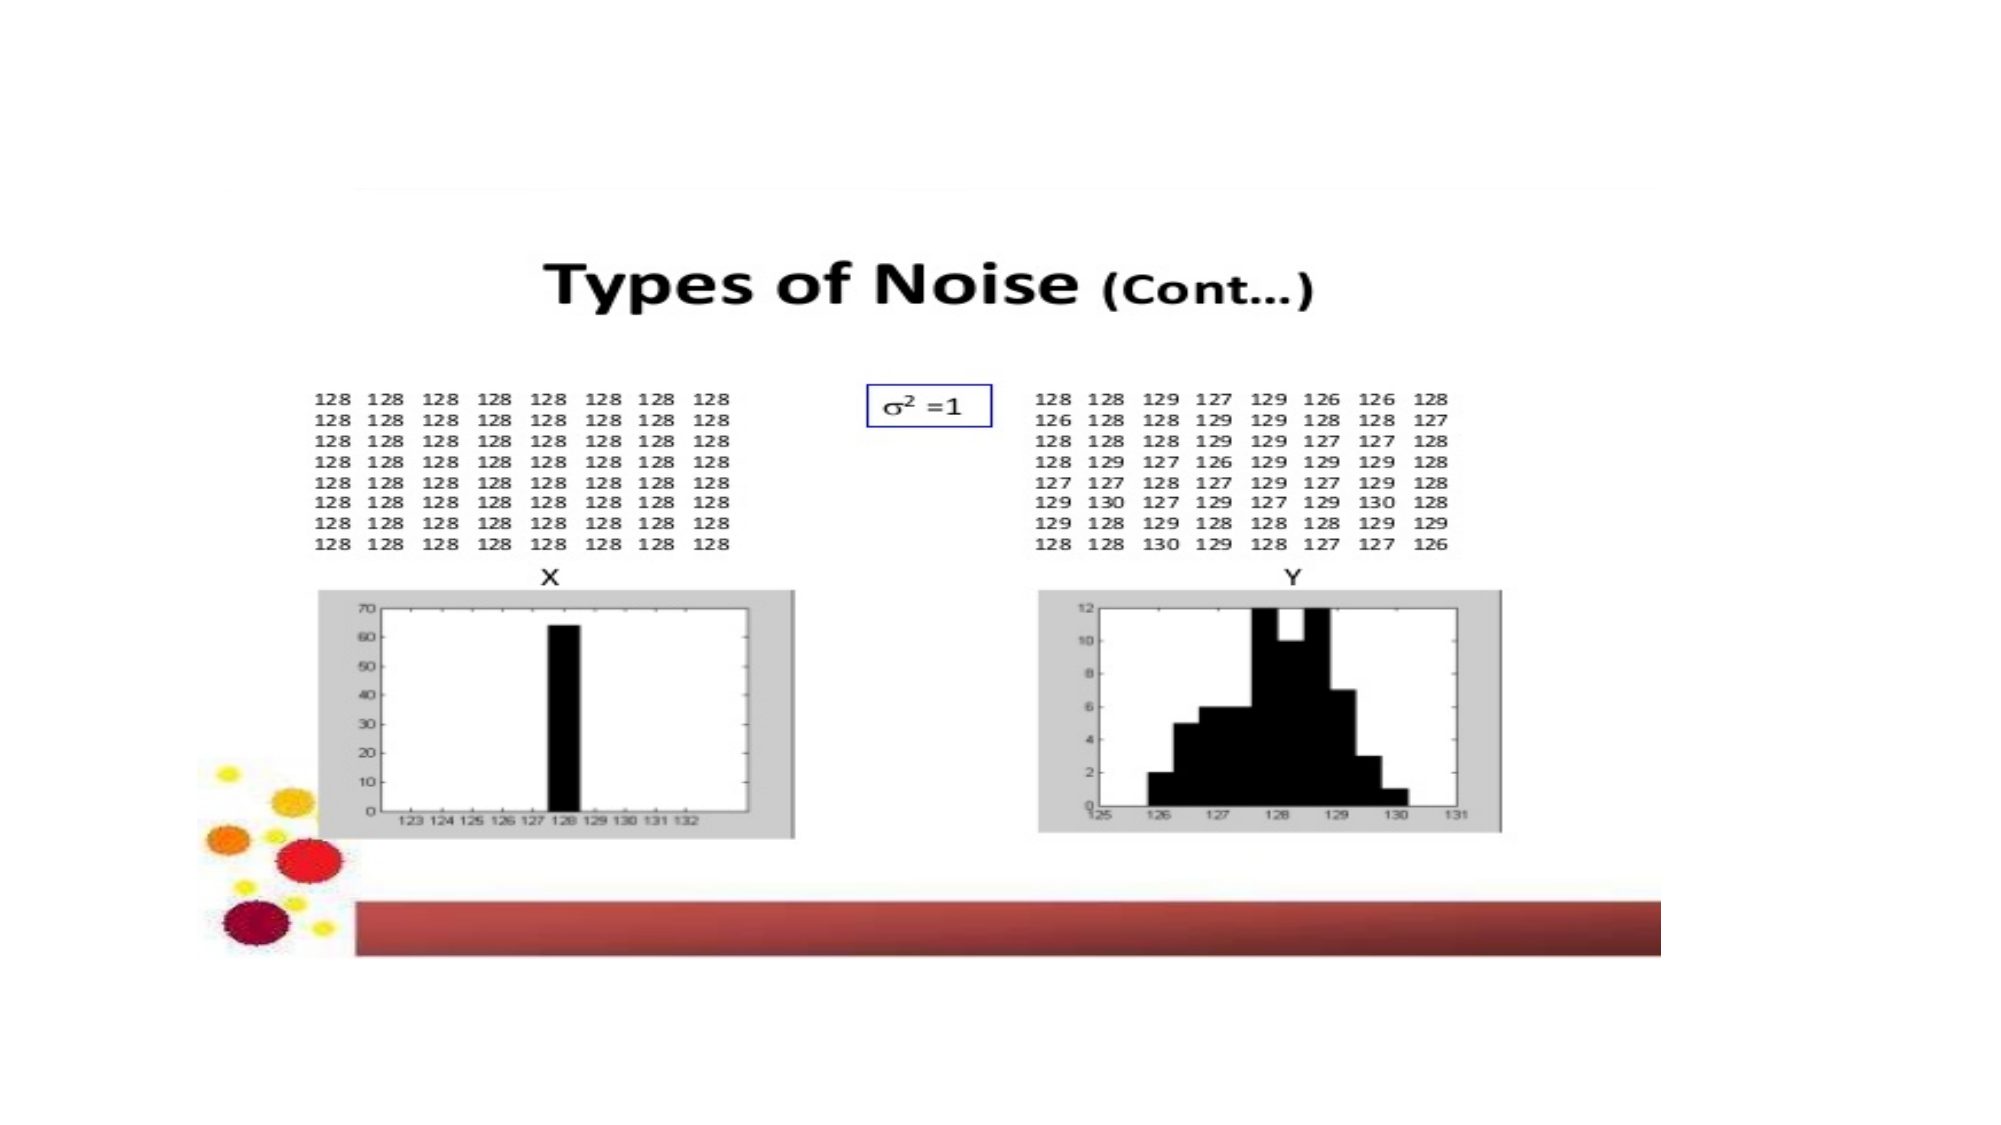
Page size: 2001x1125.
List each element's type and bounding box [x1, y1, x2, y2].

picture [197, 188, 1661, 959]
